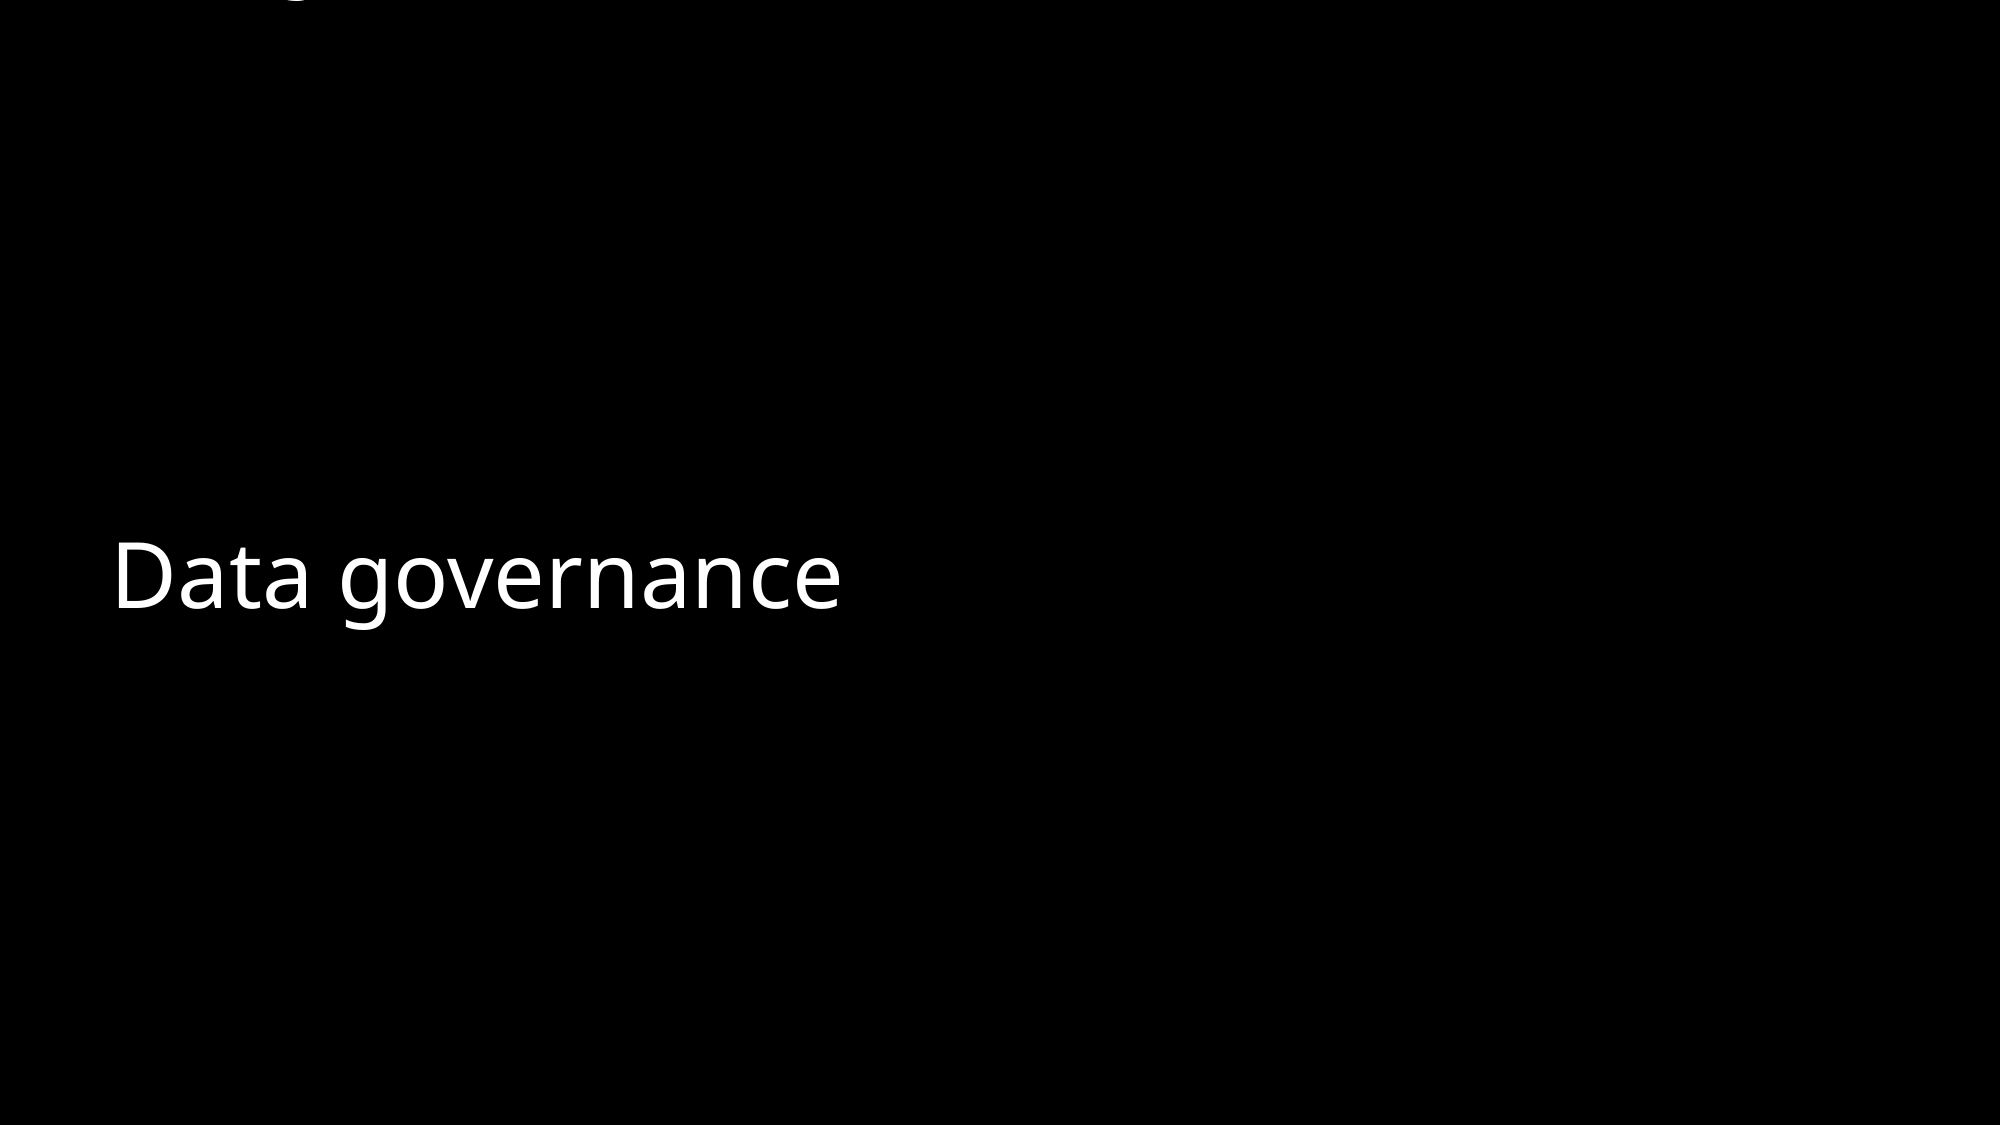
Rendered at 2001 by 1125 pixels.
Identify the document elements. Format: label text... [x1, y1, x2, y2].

text_box Data governance [95, 509, 1205, 635]
